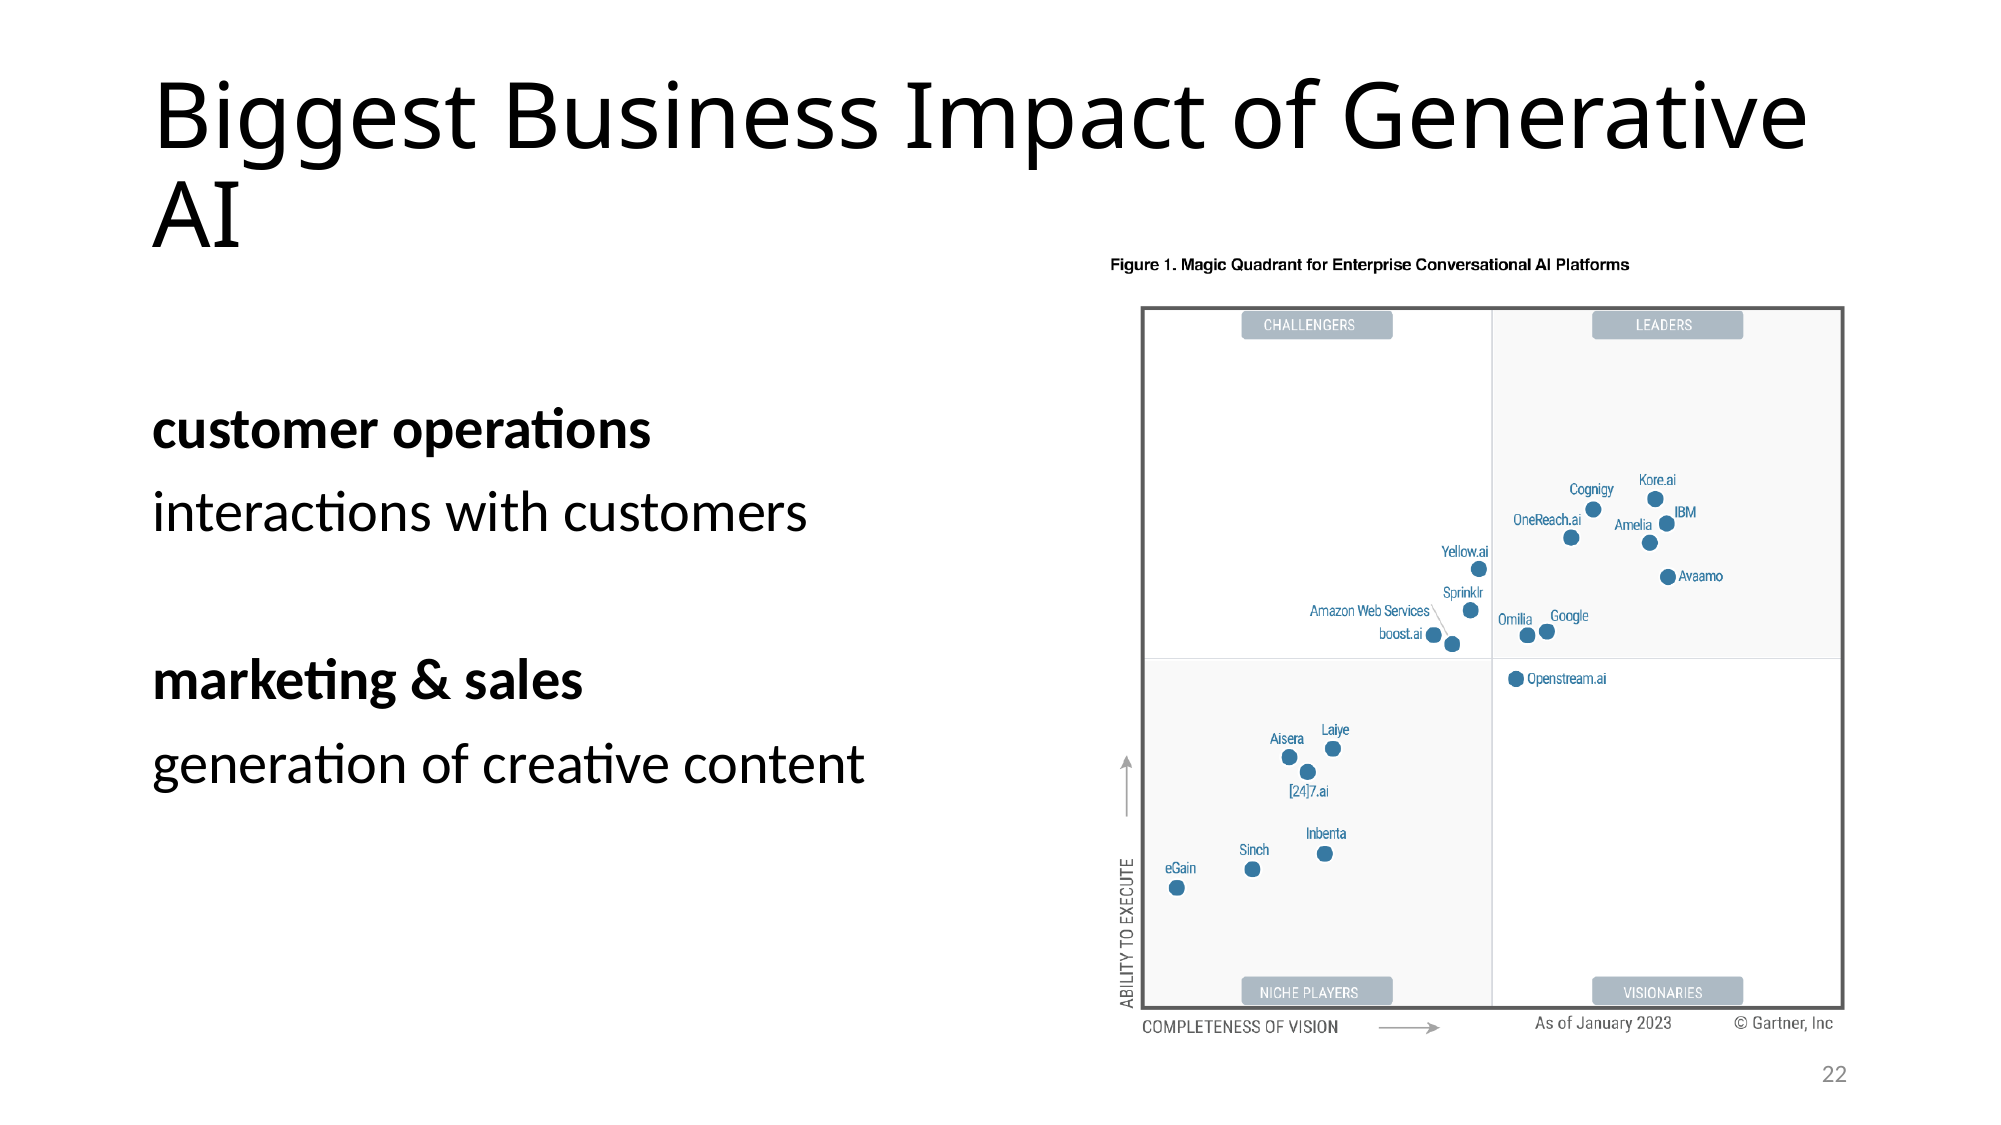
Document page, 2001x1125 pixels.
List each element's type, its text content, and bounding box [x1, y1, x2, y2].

list customer operations interactions with customers marketing & sales generation of creative content [137, 299, 1000, 1014]
slide_number 22 [1412, 1043, 1863, 1103]
title Biggest Business Impact of Generative AI [137, 59, 1863, 278]
picture [1101, 243, 1863, 1043]
